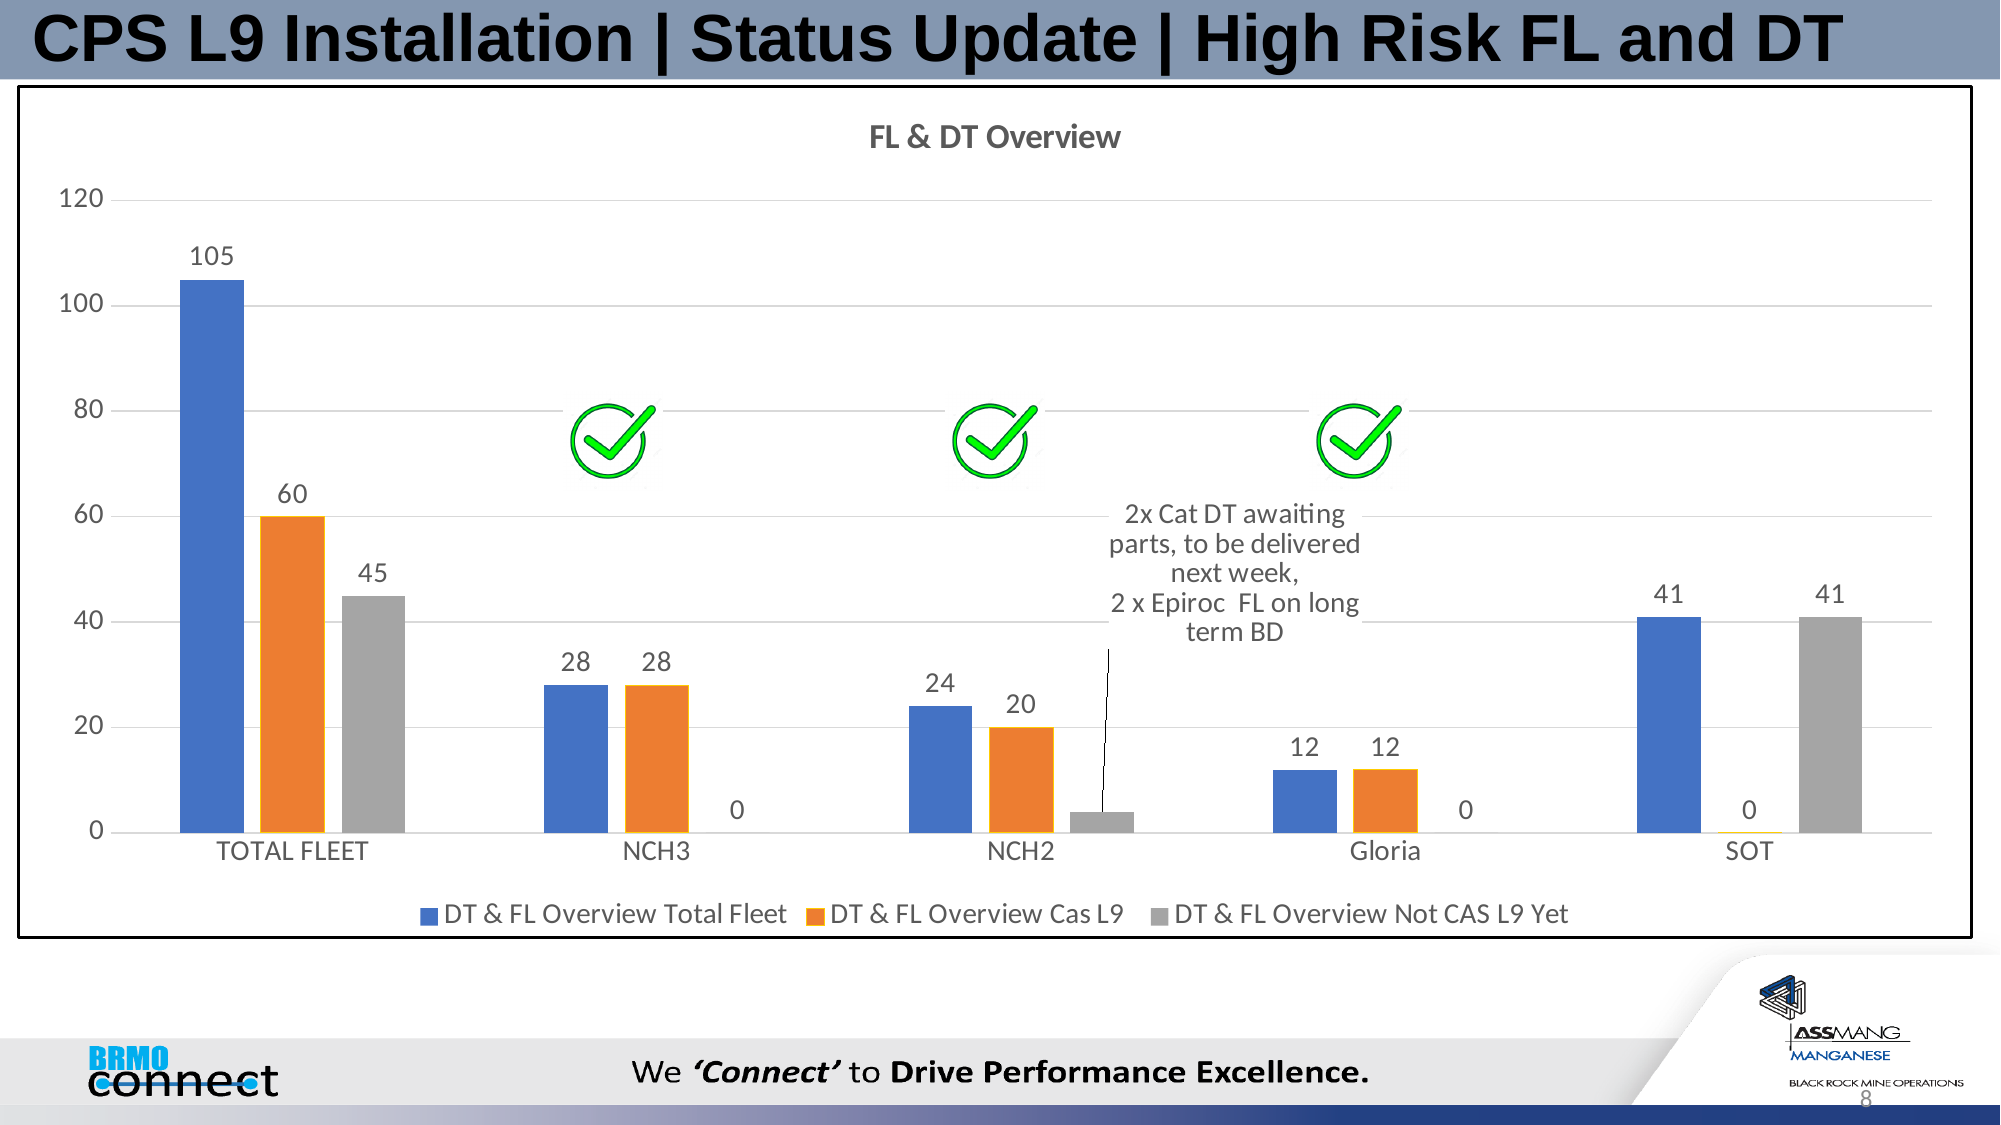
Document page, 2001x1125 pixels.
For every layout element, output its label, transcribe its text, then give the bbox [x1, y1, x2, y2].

picture [0, 906, 2000, 1125]
text_box 8 [1437, 1067, 1888, 1125]
chart [17, 85, 1973, 940]
title CPS L9 Installation | Status Update | High Risk FL and DT [17, 0, 1973, 80]
picture [563, 391, 663, 491]
picture [1309, 391, 1409, 491]
picture [945, 391, 1045, 491]
